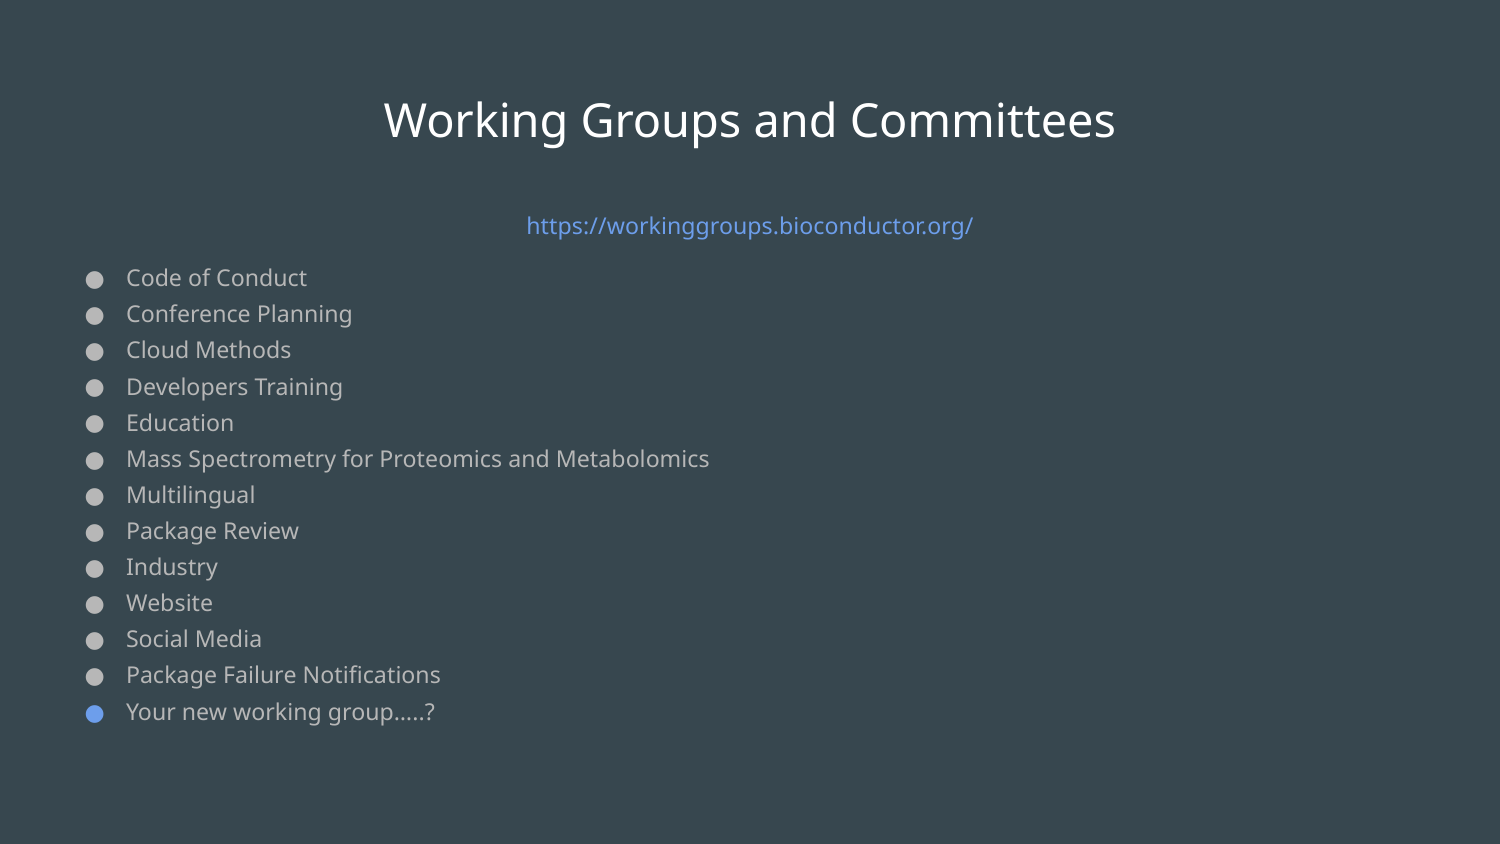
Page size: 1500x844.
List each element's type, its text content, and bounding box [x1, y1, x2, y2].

title Working Groups and Committees [51, 72, 1449, 167]
list https://workinggroups.bioconductor.org/ Code of Conduct Conference Planning Cloud Methods Developers Training Education Mass Spectrometry for Proteomics and Metabolomics Multilingual Package Review Industry Website Social Media Package Failure Notifications Your new working group…..? [51, 190, 1449, 751]
